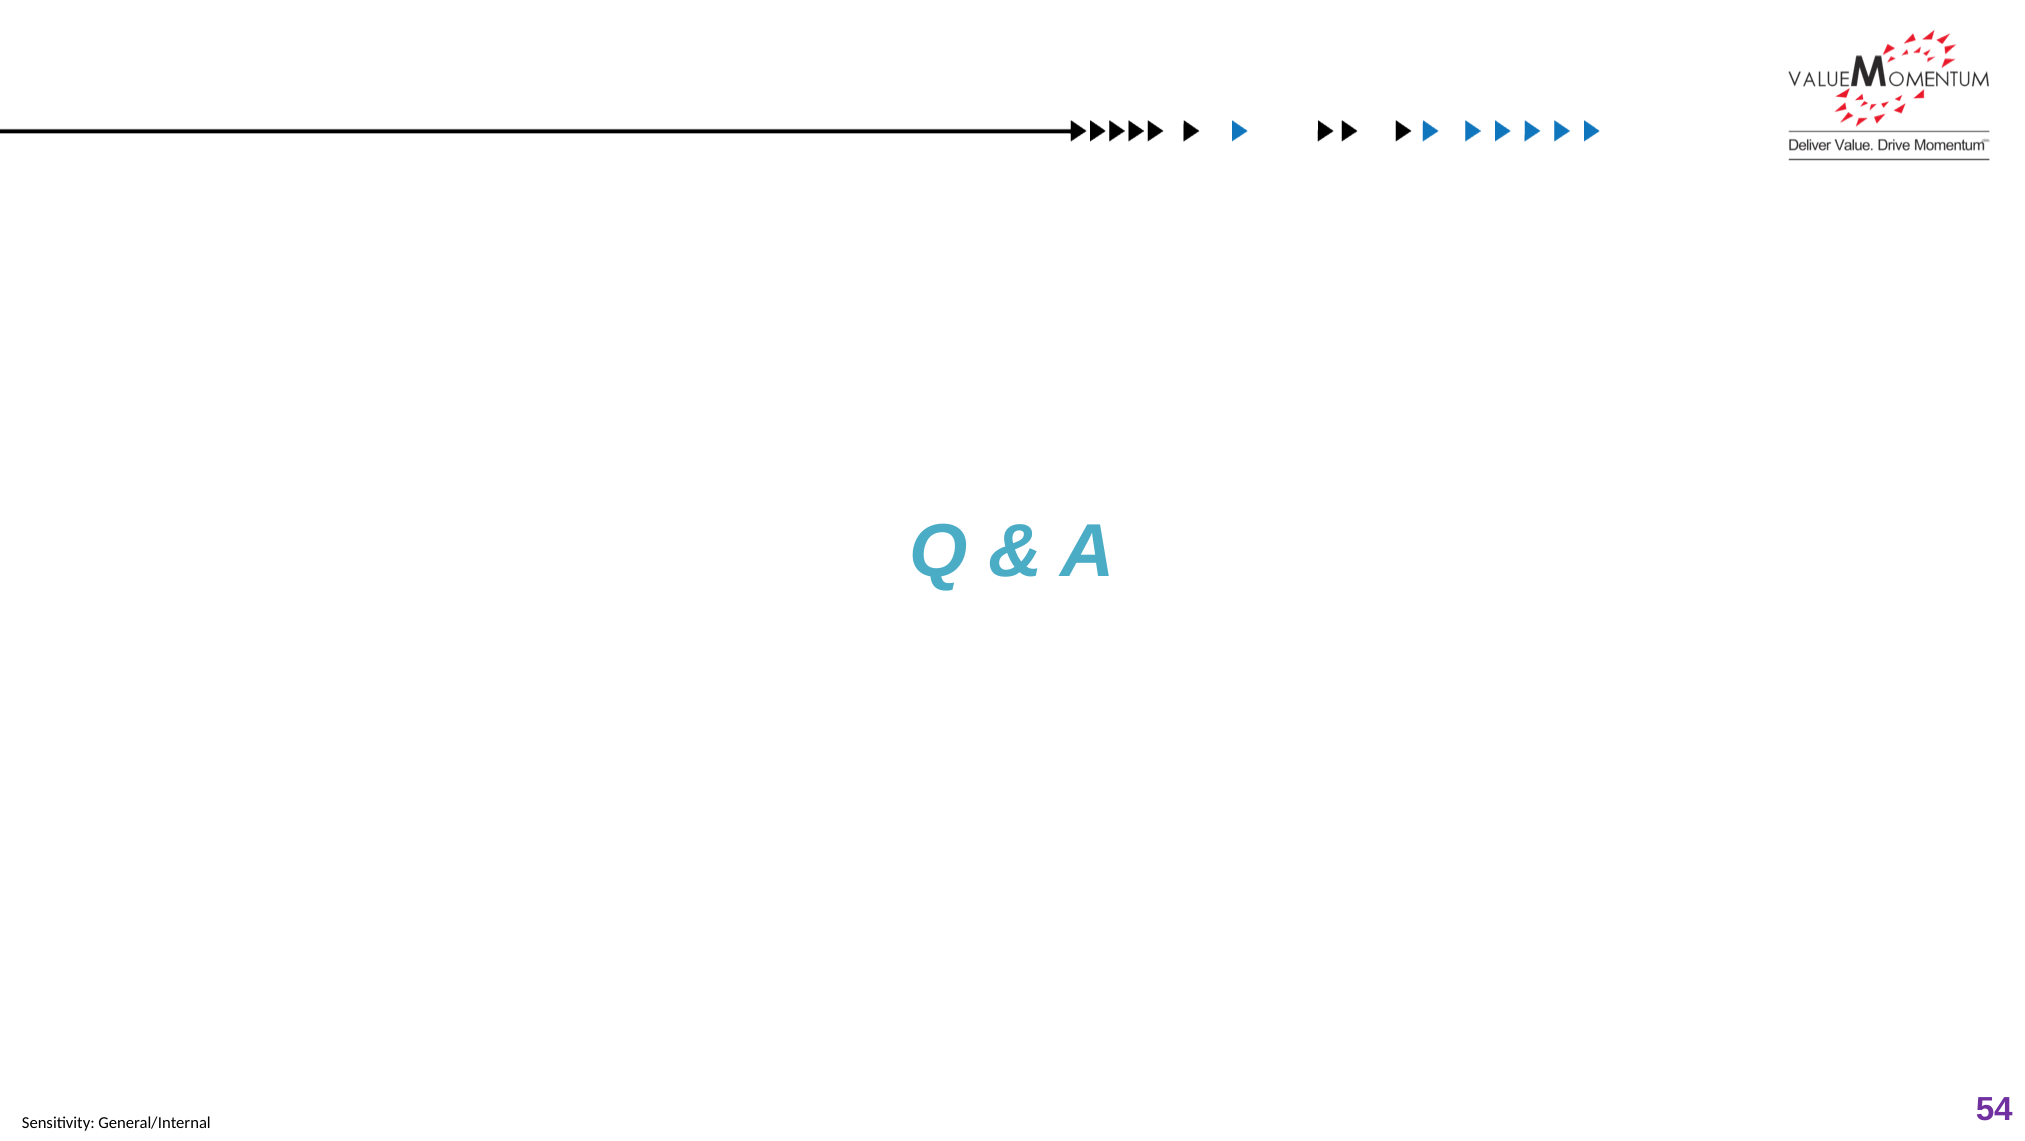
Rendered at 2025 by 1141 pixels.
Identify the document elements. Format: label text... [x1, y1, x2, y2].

text_box Q & A [0, 494, 2025, 600]
picture [1774, 20, 2004, 170]
picture [0, 107, 1630, 152]
